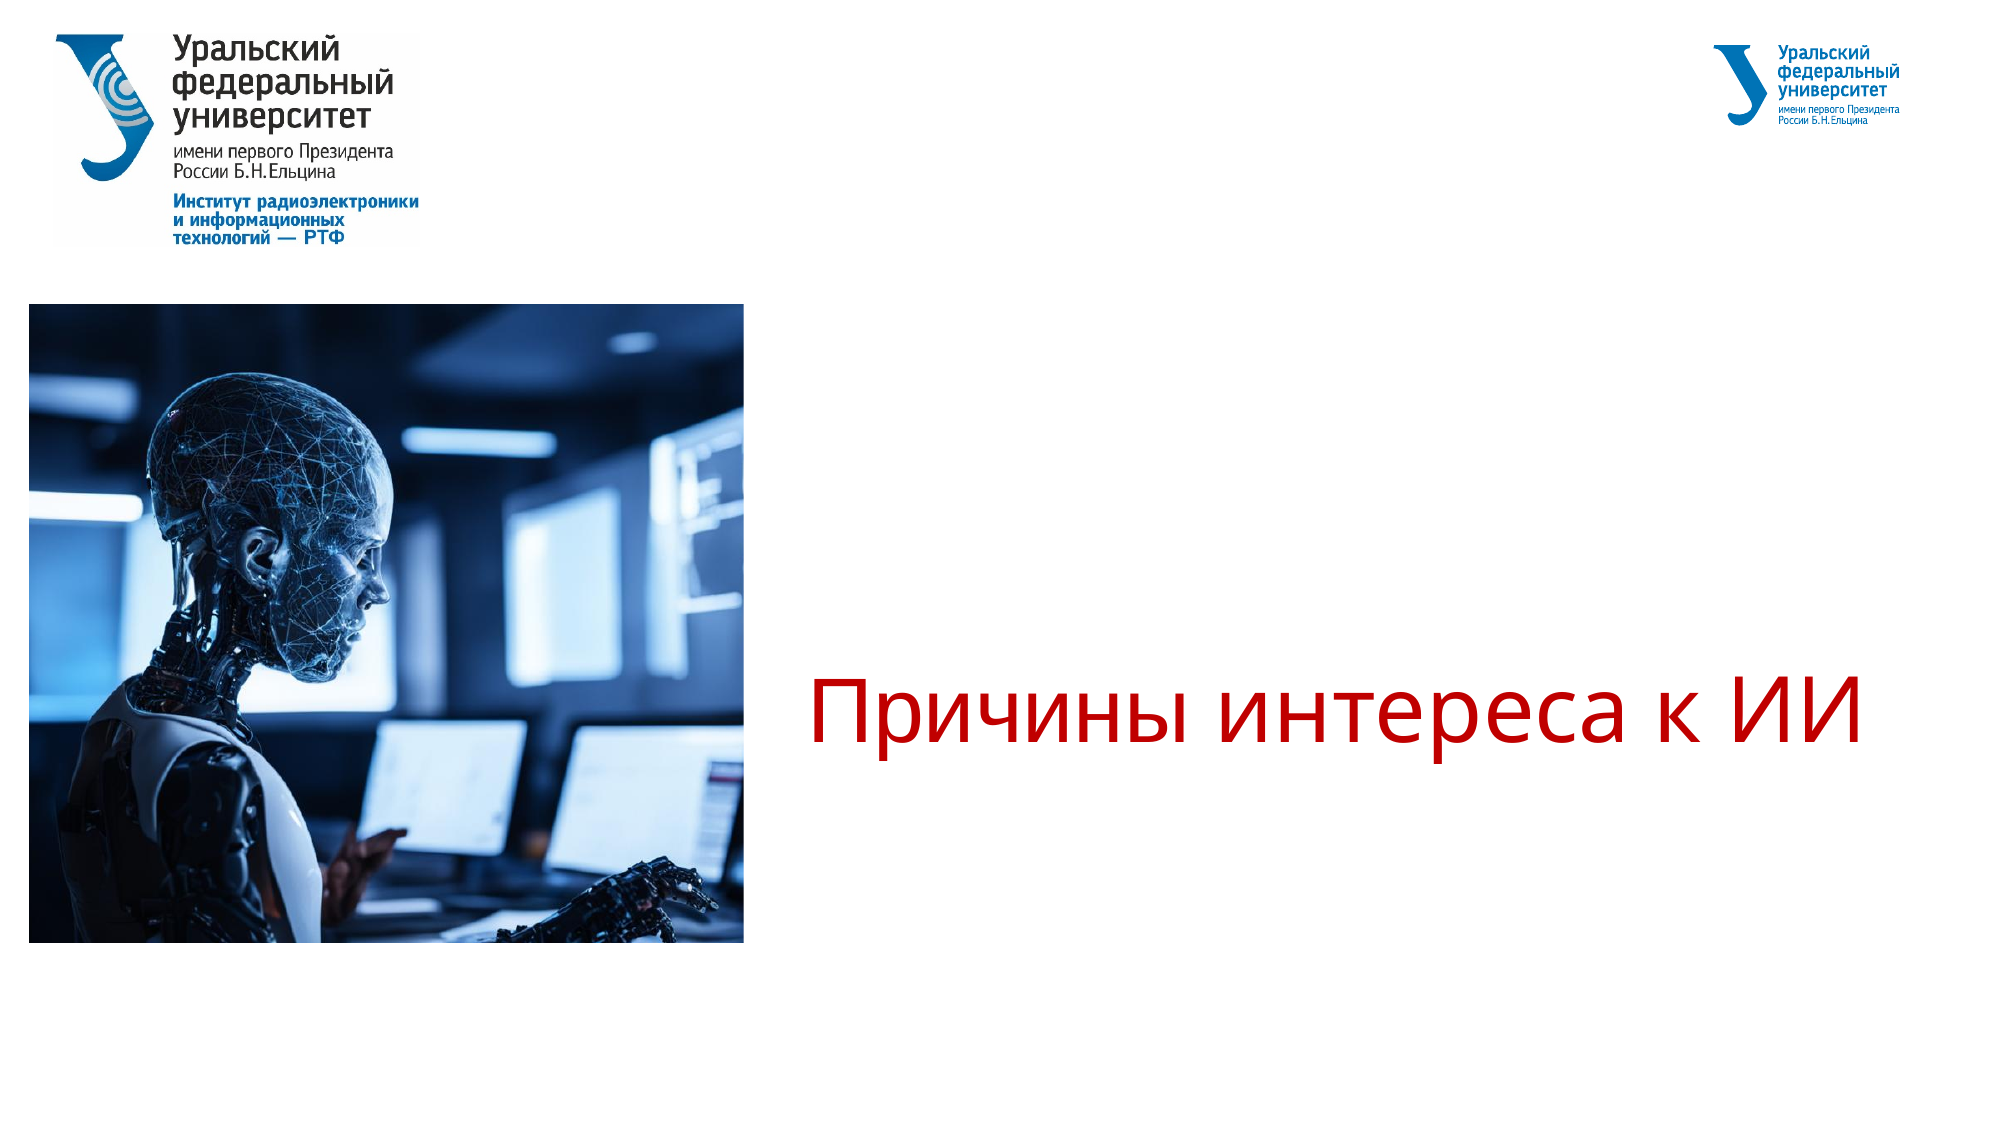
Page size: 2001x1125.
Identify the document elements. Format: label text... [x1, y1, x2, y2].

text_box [1712, 43, 1901, 127]
picture [28, 304, 744, 945]
picture [53, 32, 420, 247]
title Причины интереса к ИИ [767, 277, 1971, 769]
